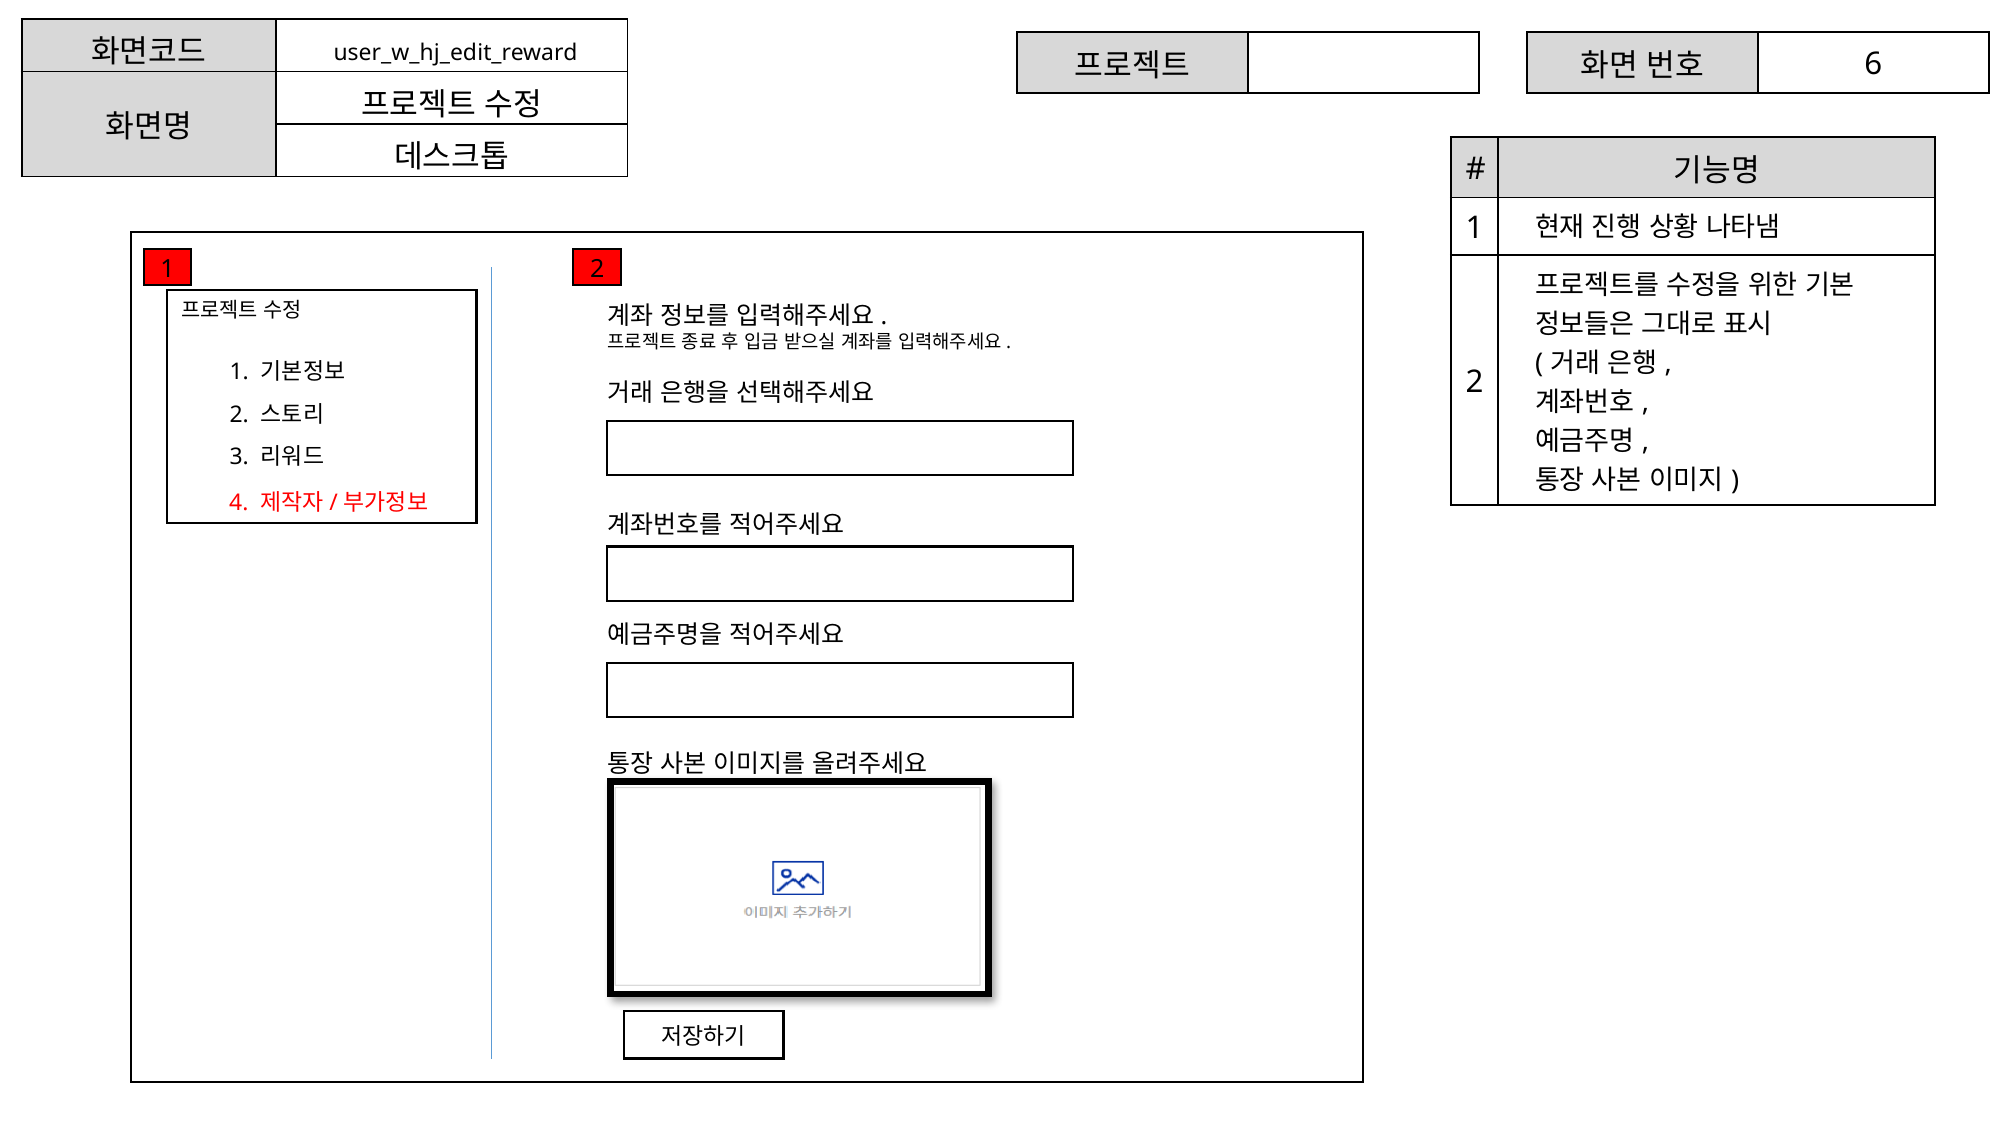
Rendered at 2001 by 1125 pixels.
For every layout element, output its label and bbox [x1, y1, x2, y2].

table_header [277, 20, 627, 71]
table_cell [1499, 198, 1934, 254]
table_cell [23, 72, 275, 176]
table_header [1528, 33, 1757, 92]
table_header [1249, 33, 1478, 92]
table_cell [277, 72, 627, 123]
table_cell [1452, 256, 1497, 504]
text_box [130, 231, 1364, 1083]
table_header [1759, 33, 1988, 92]
table_header [1452, 138, 1497, 197]
table_cell [1452, 198, 1497, 254]
table_header [23, 20, 275, 71]
table_cell [1499, 256, 1934, 504]
table_header [1018, 33, 1247, 92]
table_header [1499, 138, 1934, 197]
table_cell [277, 125, 627, 176]
